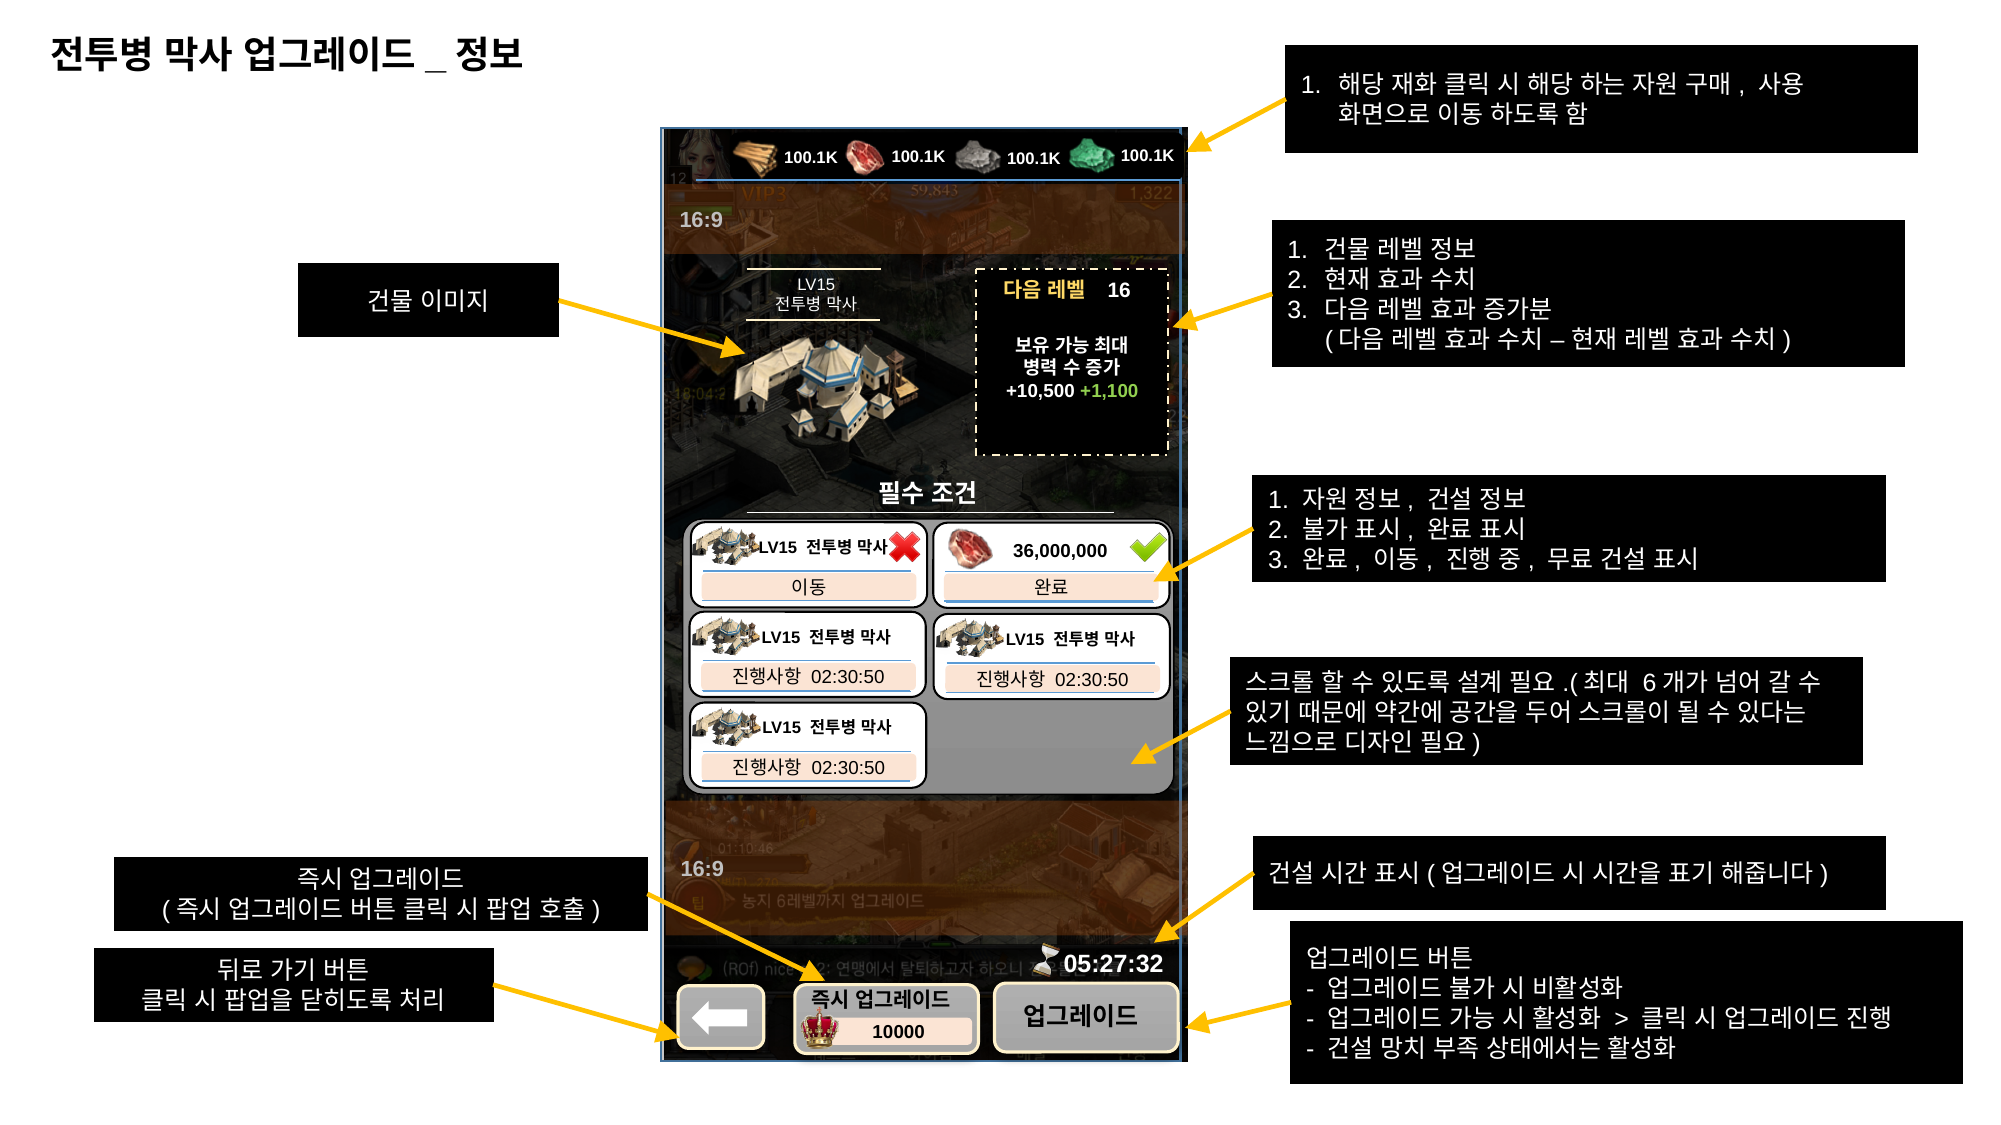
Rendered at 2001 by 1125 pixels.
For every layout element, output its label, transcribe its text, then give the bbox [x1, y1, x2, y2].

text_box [1185, 45, 1918, 153]
text_box 1. 자원 정보, 건설 정보 2. 불가 표시, 완료 표시 3. 완료, 이동, 진행 중, 무료 건설 표시 [1253, 475, 1885, 582]
text_box 즉시 업그레이드 (즉시 업그레이드 버튼 클릭 시 팝업 호출) [114, 857, 648, 931]
text_box 건설 시간 표시(업그레이드 시 시간을 표기 해줍니다) [1253, 836, 1886, 910]
text_box 전투병 막사 업그레이드_정보 [35, 23, 563, 84]
text_box 뒤로 가기 버튼 클릭 시 팝업을 닫히도록 처리 [94, 948, 493, 1021]
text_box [492, 984, 680, 1038]
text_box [1172, 220, 1905, 367]
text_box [1153, 872, 1255, 943]
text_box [558, 300, 746, 354]
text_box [1153, 528, 1254, 582]
text_box 스크롤 할 수 있도록 설계 필요.(최대 6개가 넘어 갈 수 있기 때문에 약간에 공간을 두어 스크롤이 될 수 있다는 느낌으로 디자인 필요) [1230, 657, 1863, 764]
picture [664, 127, 1188, 1062]
text_box 건물 이미지 [299, 264, 559, 337]
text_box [1184, 921, 1963, 1084]
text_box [647, 893, 826, 981]
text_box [1130, 710, 1231, 765]
